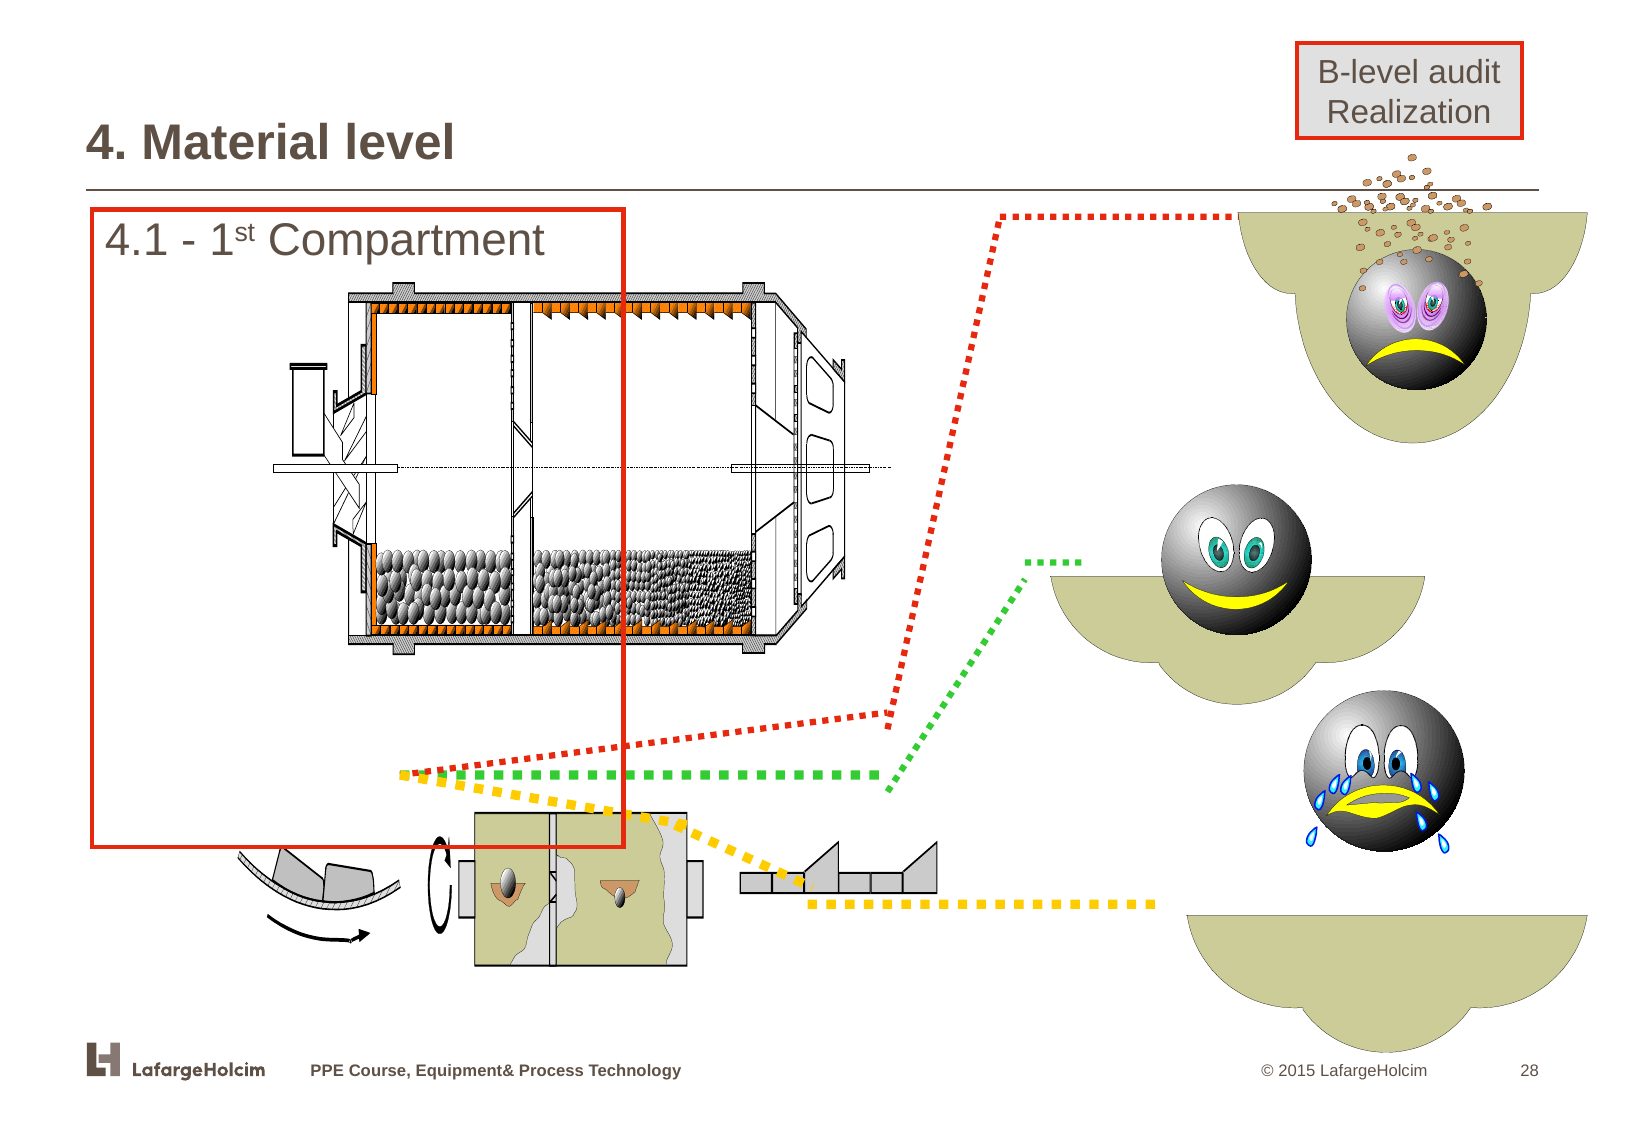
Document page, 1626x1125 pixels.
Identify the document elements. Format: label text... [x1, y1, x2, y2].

footer PPE Course, Equipment& Process Technology [310, 1052, 831, 1080]
picture [237, 281, 938, 967]
title 4. Material level [85, 30, 1539, 171]
slide_number 28 [1468, 1061, 1539, 1080]
picture [1237, 153, 1588, 444]
list 4.1 - 1st Compartment [91, 209, 624, 848]
picture [1049, 484, 1588, 1053]
text_box B-level audit Realization [1296, 42, 1522, 138]
